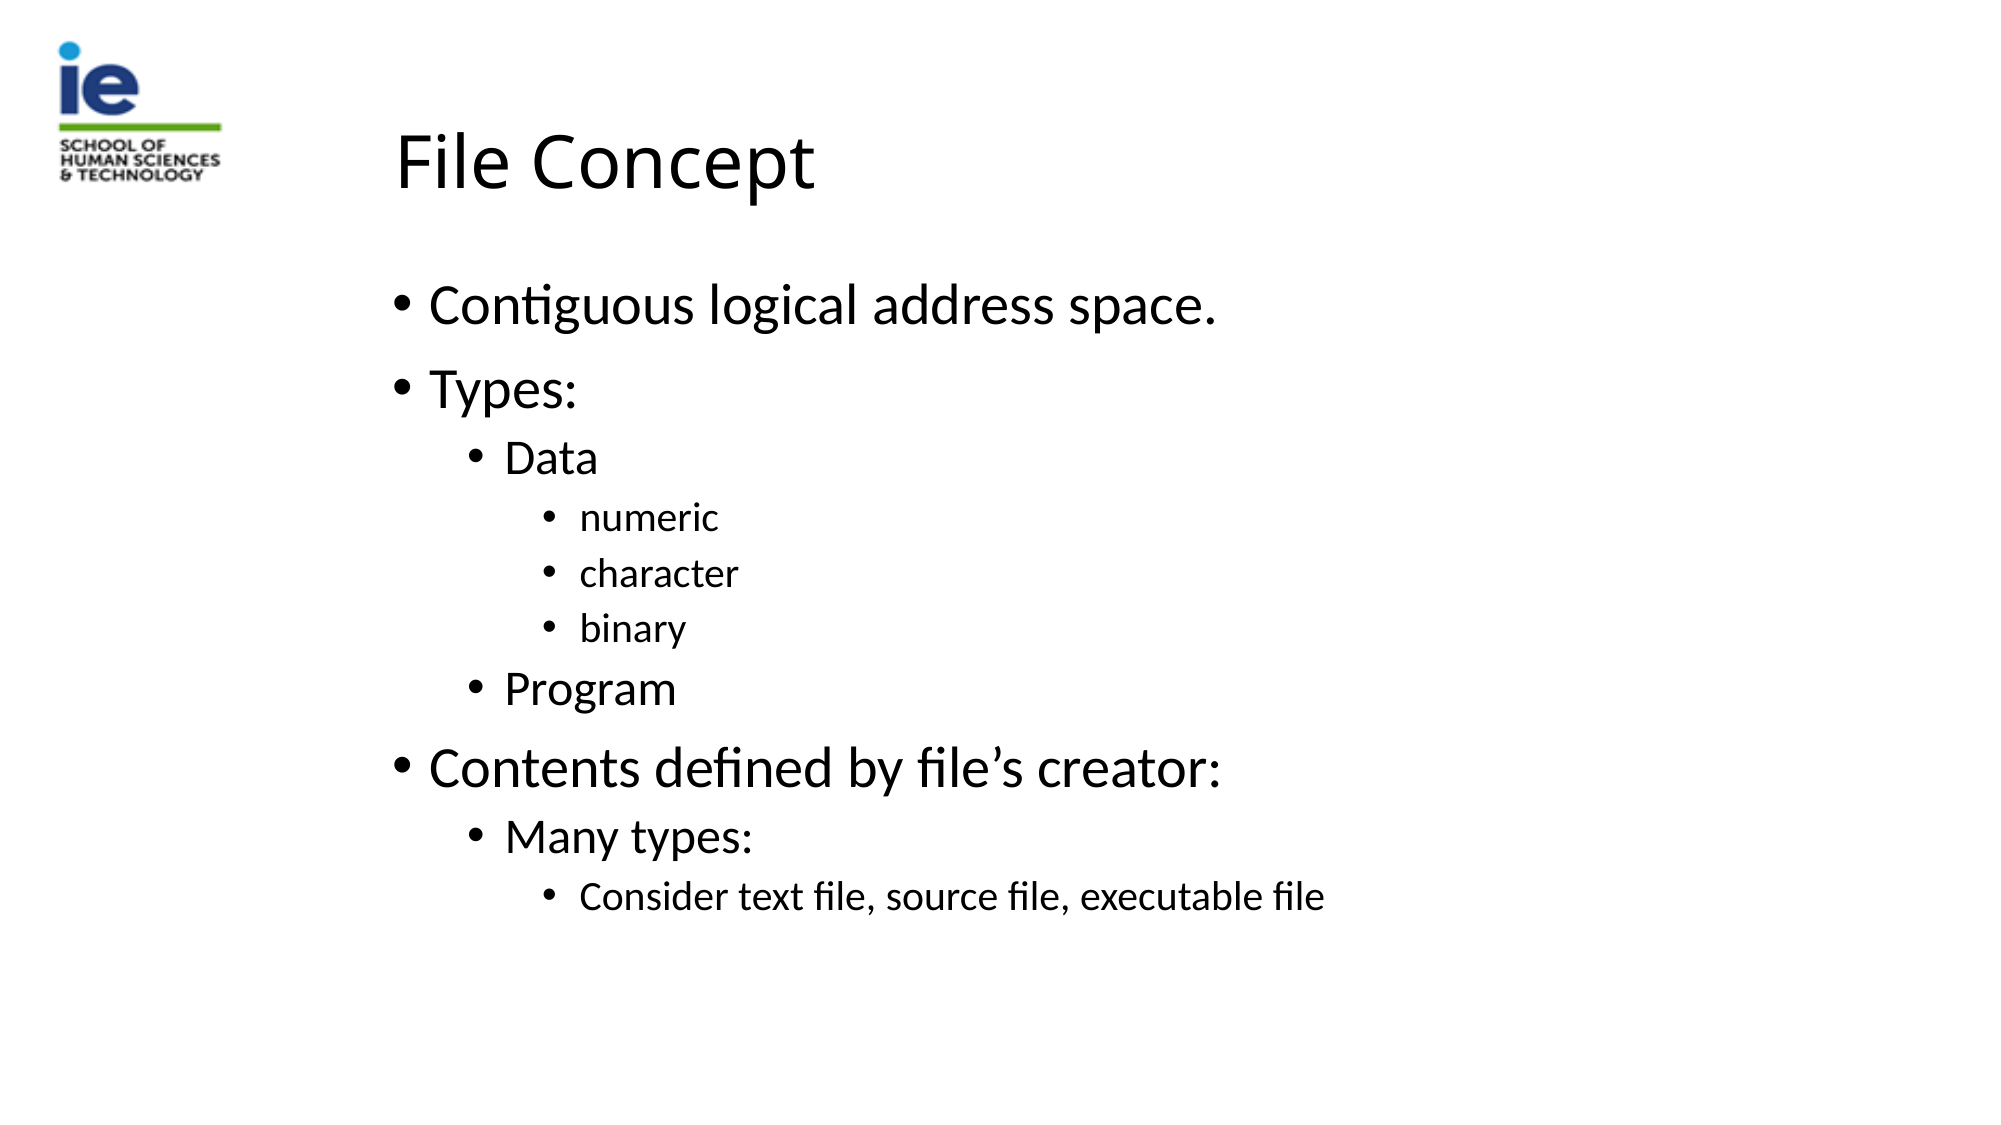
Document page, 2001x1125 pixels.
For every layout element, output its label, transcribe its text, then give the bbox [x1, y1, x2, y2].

title File Concept [379, 117, 1744, 212]
list Contiguous logical address space. Types: Data numeric character binary Program Contents defined by file’s creator: Many types: Consider text file, source file, executable file [377, 266, 1750, 1125]
picture [42, 26, 256, 199]
